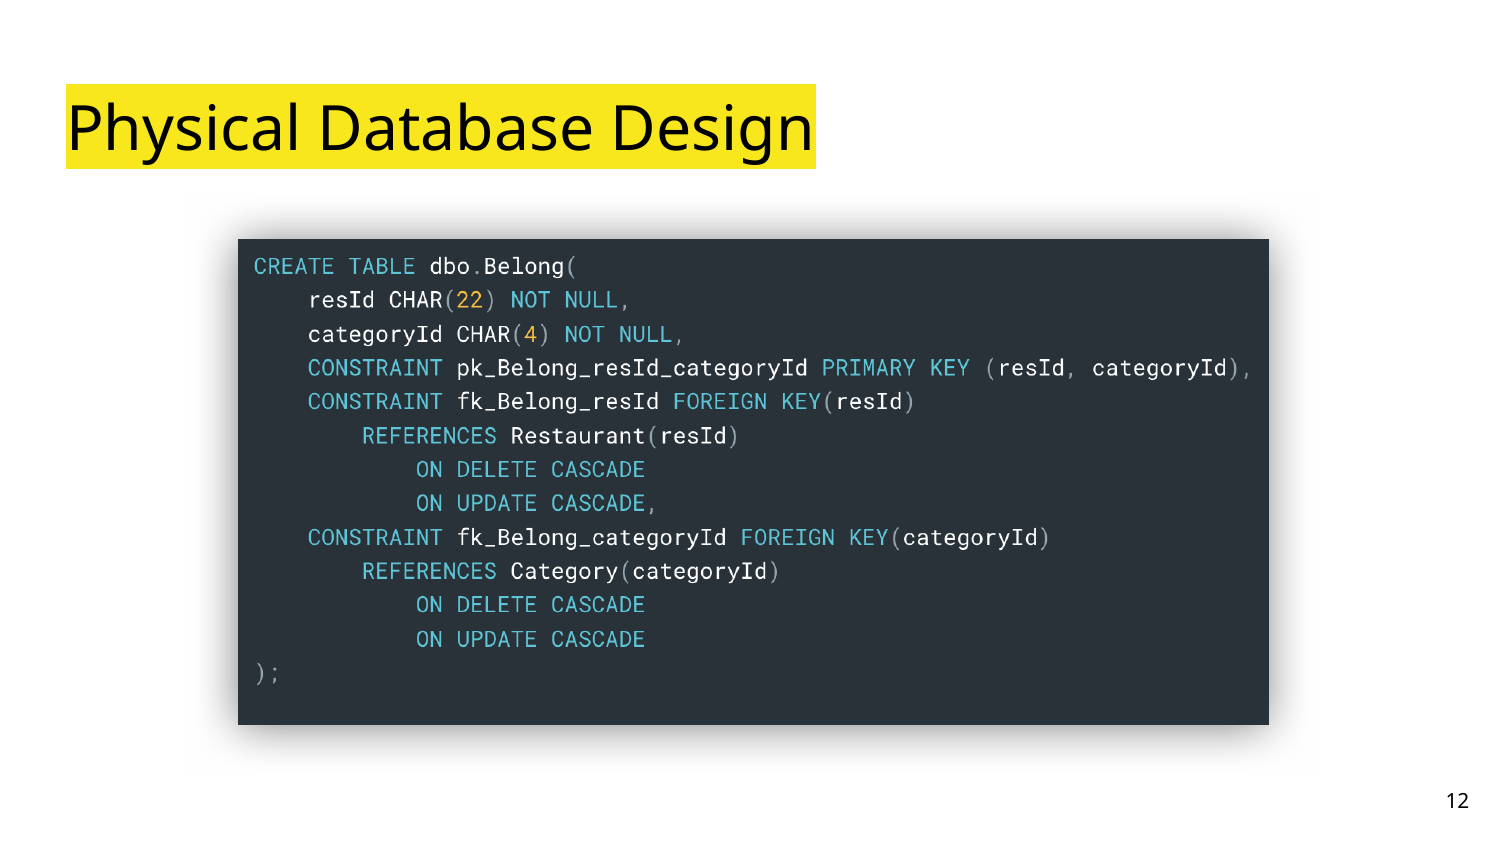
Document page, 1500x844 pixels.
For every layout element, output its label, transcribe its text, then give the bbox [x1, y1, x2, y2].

title Physical Database Design [51, 72, 1449, 167]
slide_number 12 [1394, 769, 1484, 834]
picture [238, 239, 1270, 725]
